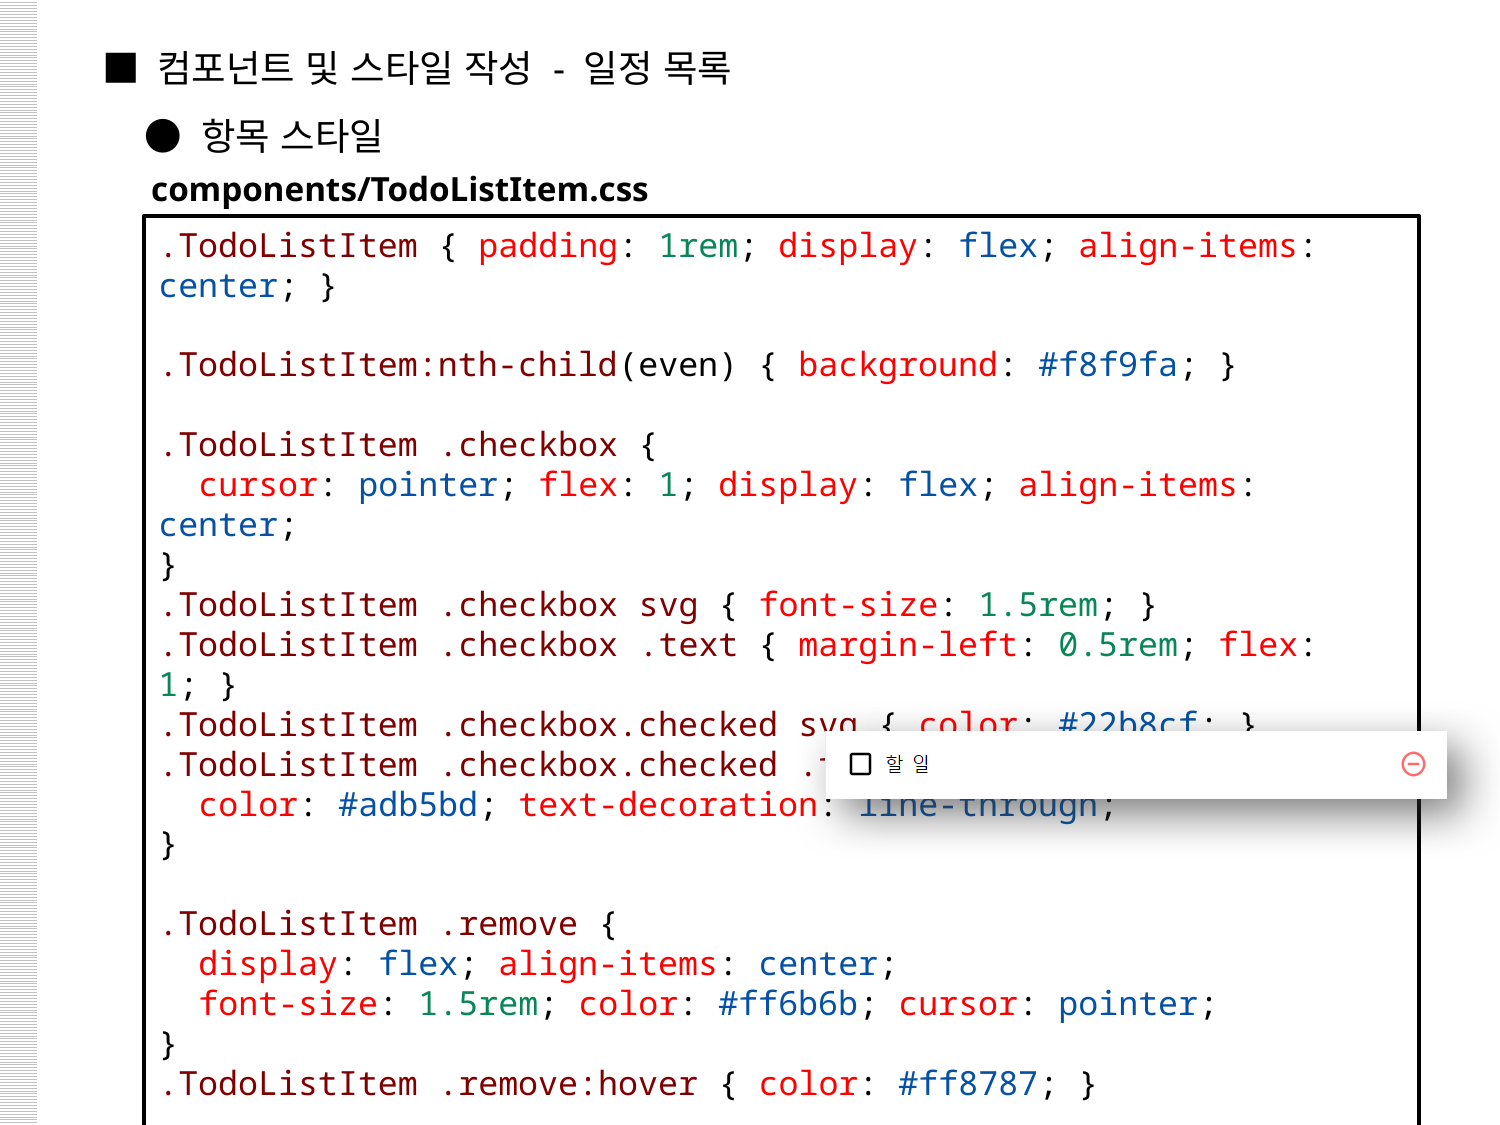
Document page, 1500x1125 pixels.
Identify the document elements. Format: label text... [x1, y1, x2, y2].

picture [825, 731, 1448, 799]
text_box import { useState } from "react"; function AddNumber(props) { const [number, setNumber] = useState(0); return ( <div className='add-number'> <h1>Add Number</h1> <button type='button' onClick={() => { props.onClick(number); }}>+</button> <input type='text' value={number} onChange={(e) => { setNumber(e.target.value); }}></input> </div> ); } export default AddNumber; [818, 732, 1421, 838]
text_box .TodoListItem { padding: 1rem; display: flex; align-items: center; } .TodoListItem:nth-child(even) { background: #f8f9fa; } .TodoListItem .checkbox { cursor: pointer; flex: 1; display: flex; align-items: center; } .TodoListItem .checkbox svg { font-size: 1.5rem; } .TodoListItem .checkbox .text { margin-left: 0.5rem; flex: 1; } .TodoListItem .checkbox.checked svg { color: #22b8cf; } .TodoListItem .checkbox.checked .text { color: #adb5bd; text-decoration: line-through; } .TodoListItem .remove { display: flex; align-items: center; font-size: 1.5rem; color: #ff6b6b; cursor: pointer; } .TodoListItem .remove:hover { color: #ff8787; } .TodoListItem + .TodoListItem { border-top: 1px solid #dee2e6; } [142, 214, 1421, 1125]
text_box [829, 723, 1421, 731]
text_box ■ 컴포넌트 및 스타일 작성 - 일정 목록 ● 항목 스타일 [87, 15, 748, 166]
text_box components/TodoListItem.css [136, 160, 665, 216]
